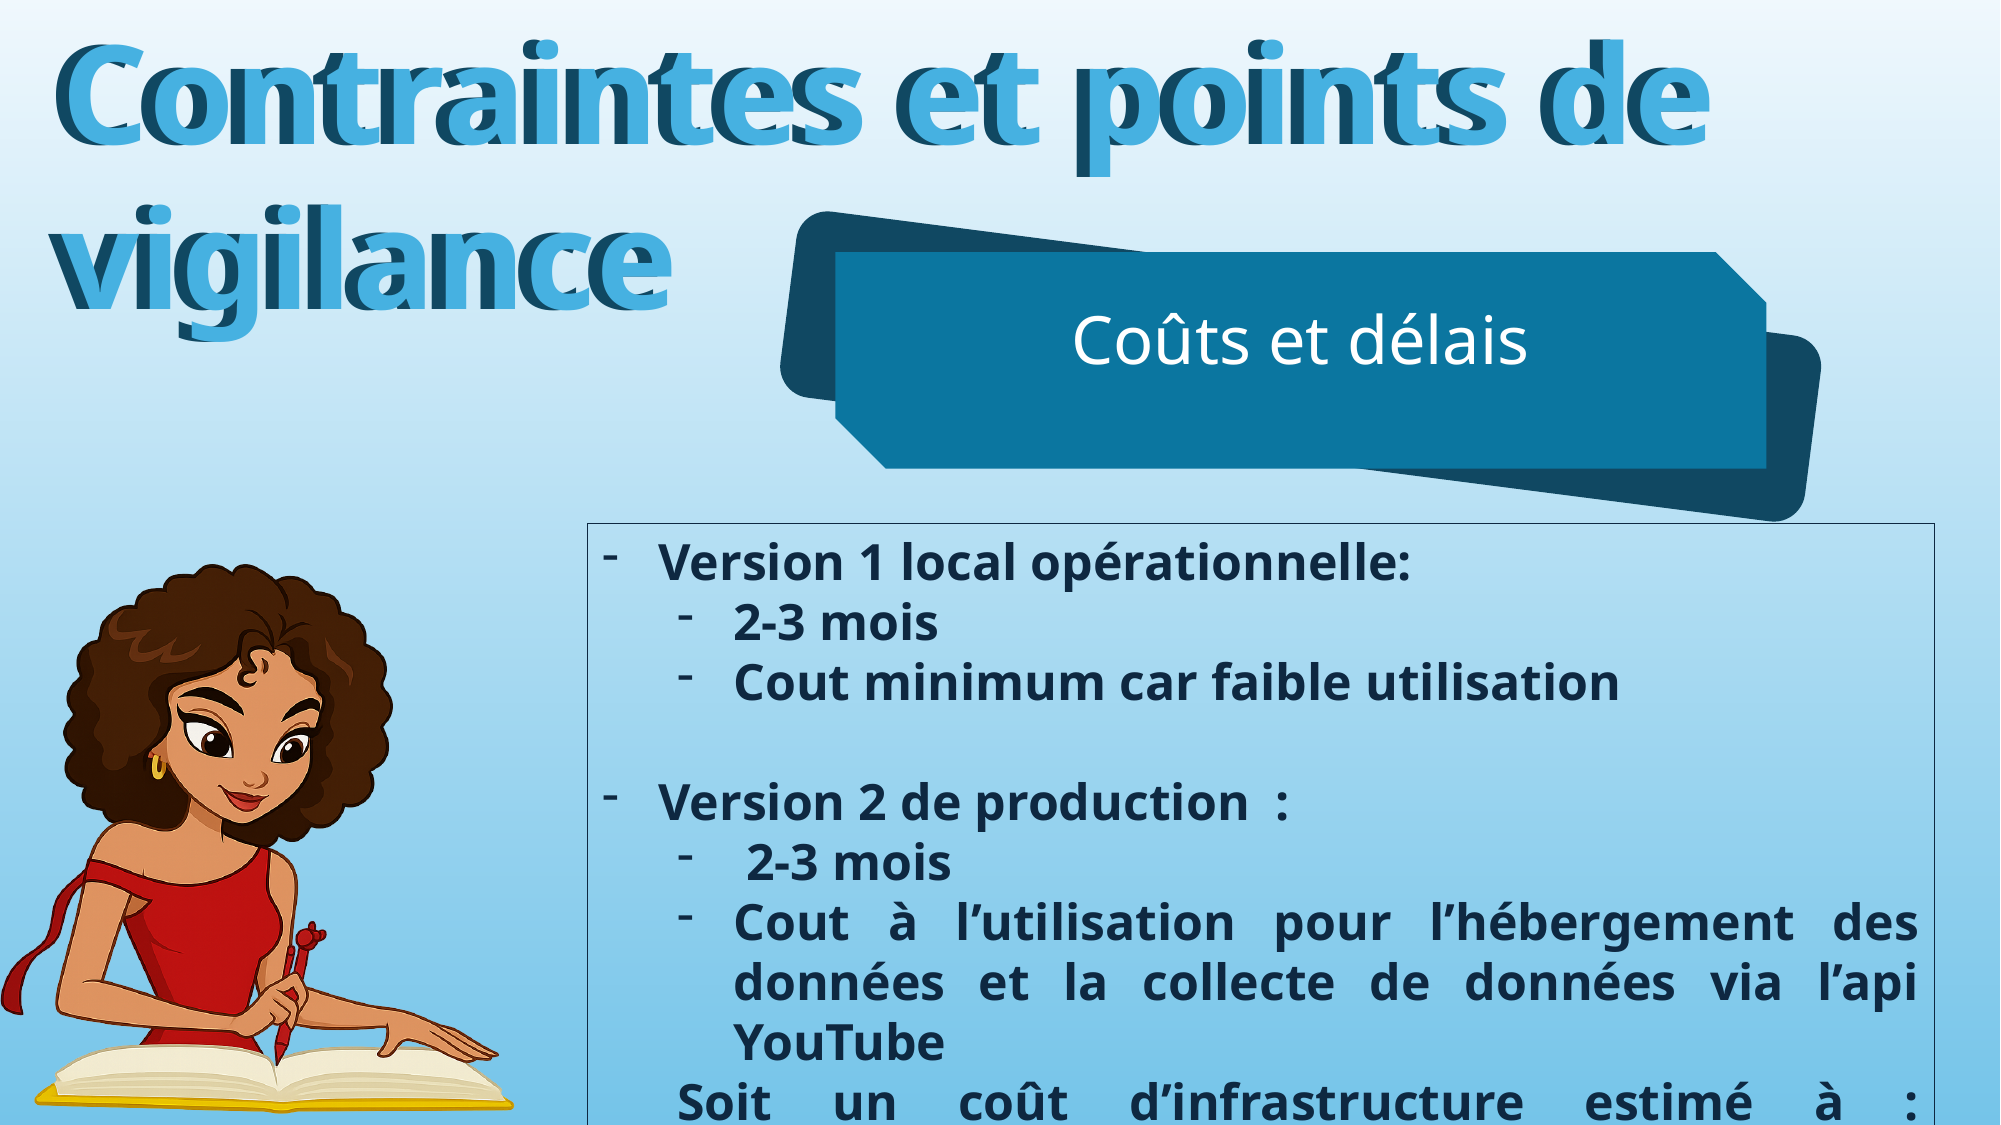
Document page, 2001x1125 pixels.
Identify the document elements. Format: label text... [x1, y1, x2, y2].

text_box Version 1 local opérationnelle: 2-3 mois Cout minimum car faible utilisation Version 2 de production : 2-3 mois Cout à l’utilisation pour l’hébergement des données et la collecte de données via l’api YouTube Soit un coût d’infrastructure estimé à : 8-30$/mois [587, 523, 1935, 1125]
picture [0, 561, 536, 1125]
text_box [783, 251, 1818, 470]
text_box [33, 0, 2000, 183]
